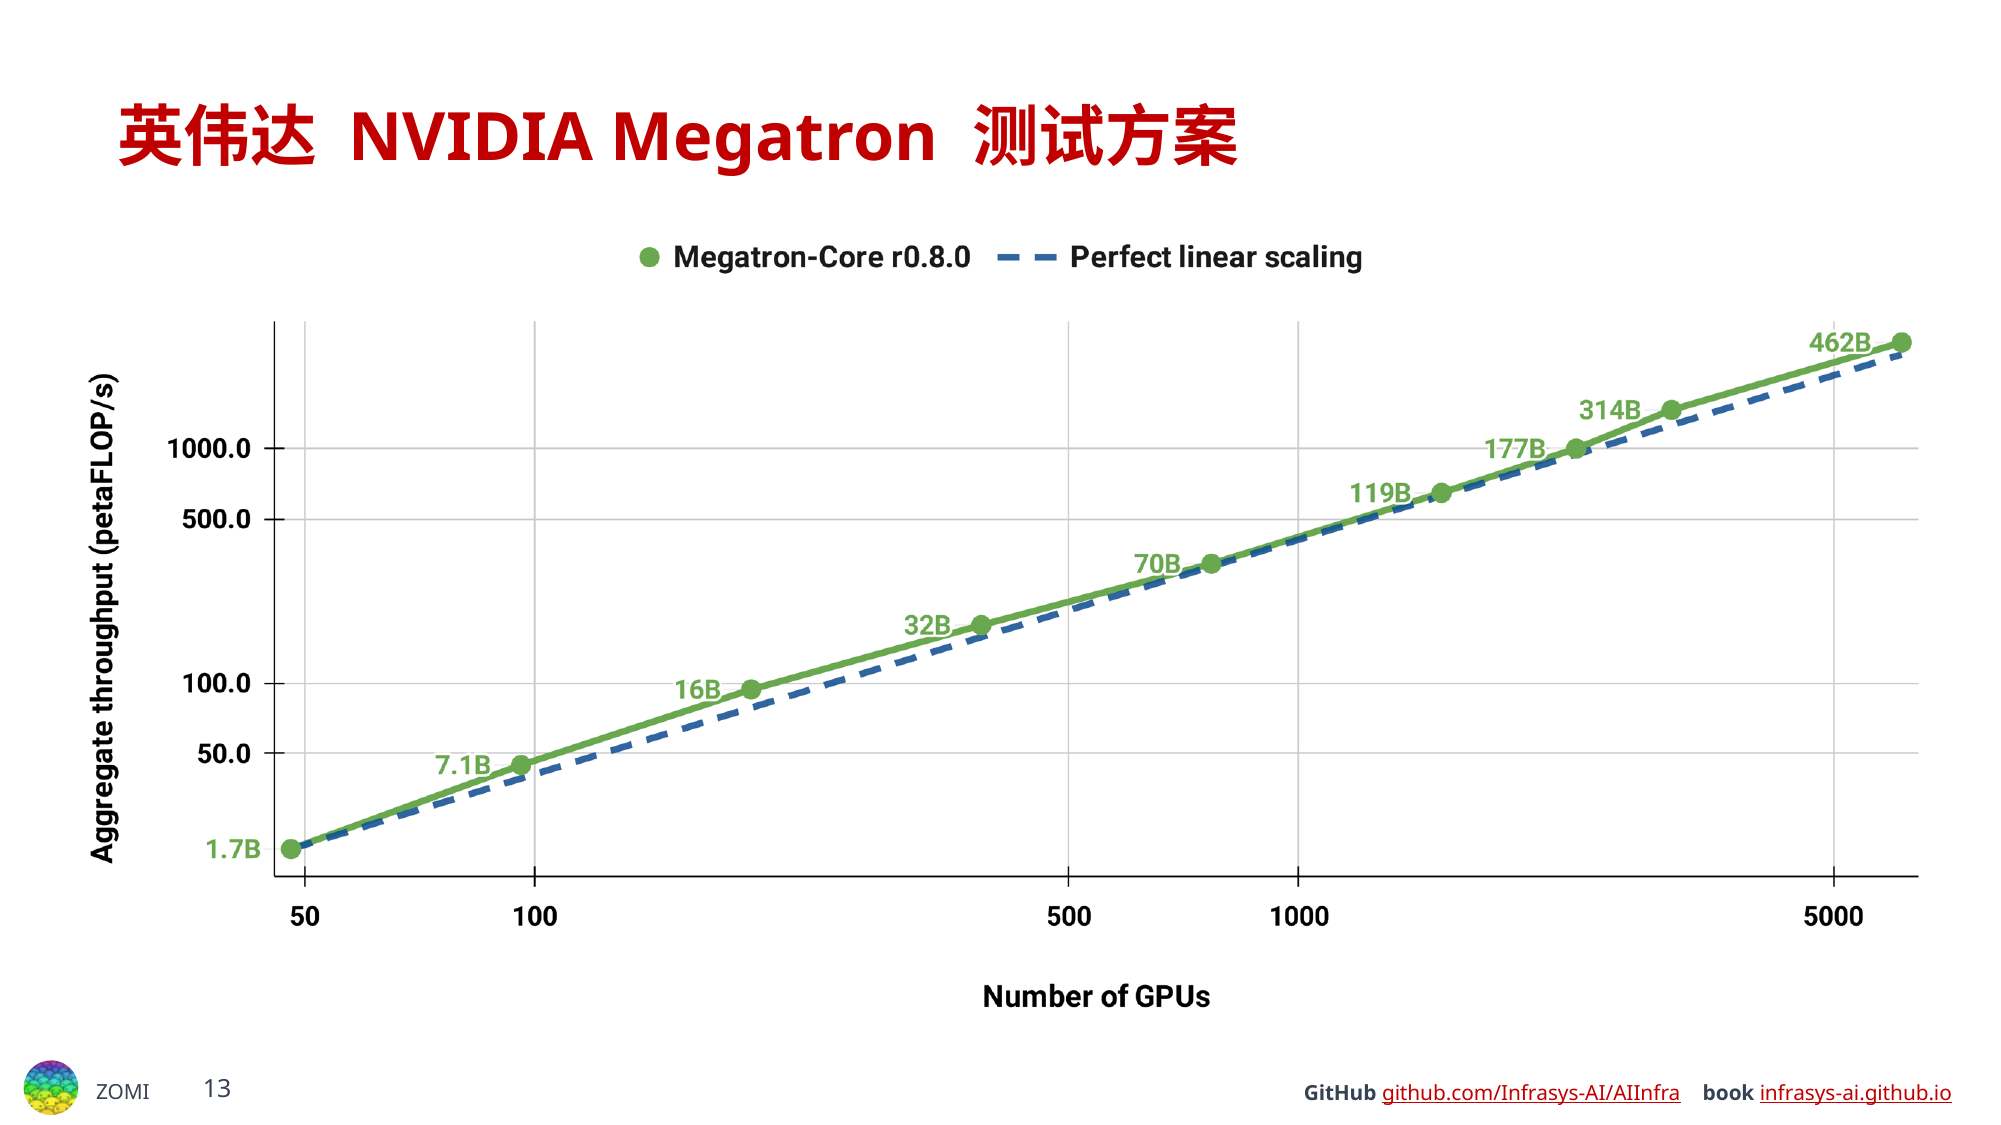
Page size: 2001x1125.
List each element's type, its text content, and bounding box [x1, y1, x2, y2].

picture [23, 1060, 79, 1115]
title 英伟达 NVIDIA Megatron 测试方案 [102, 85, 1901, 183]
picture [40, 195, 1961, 1058]
